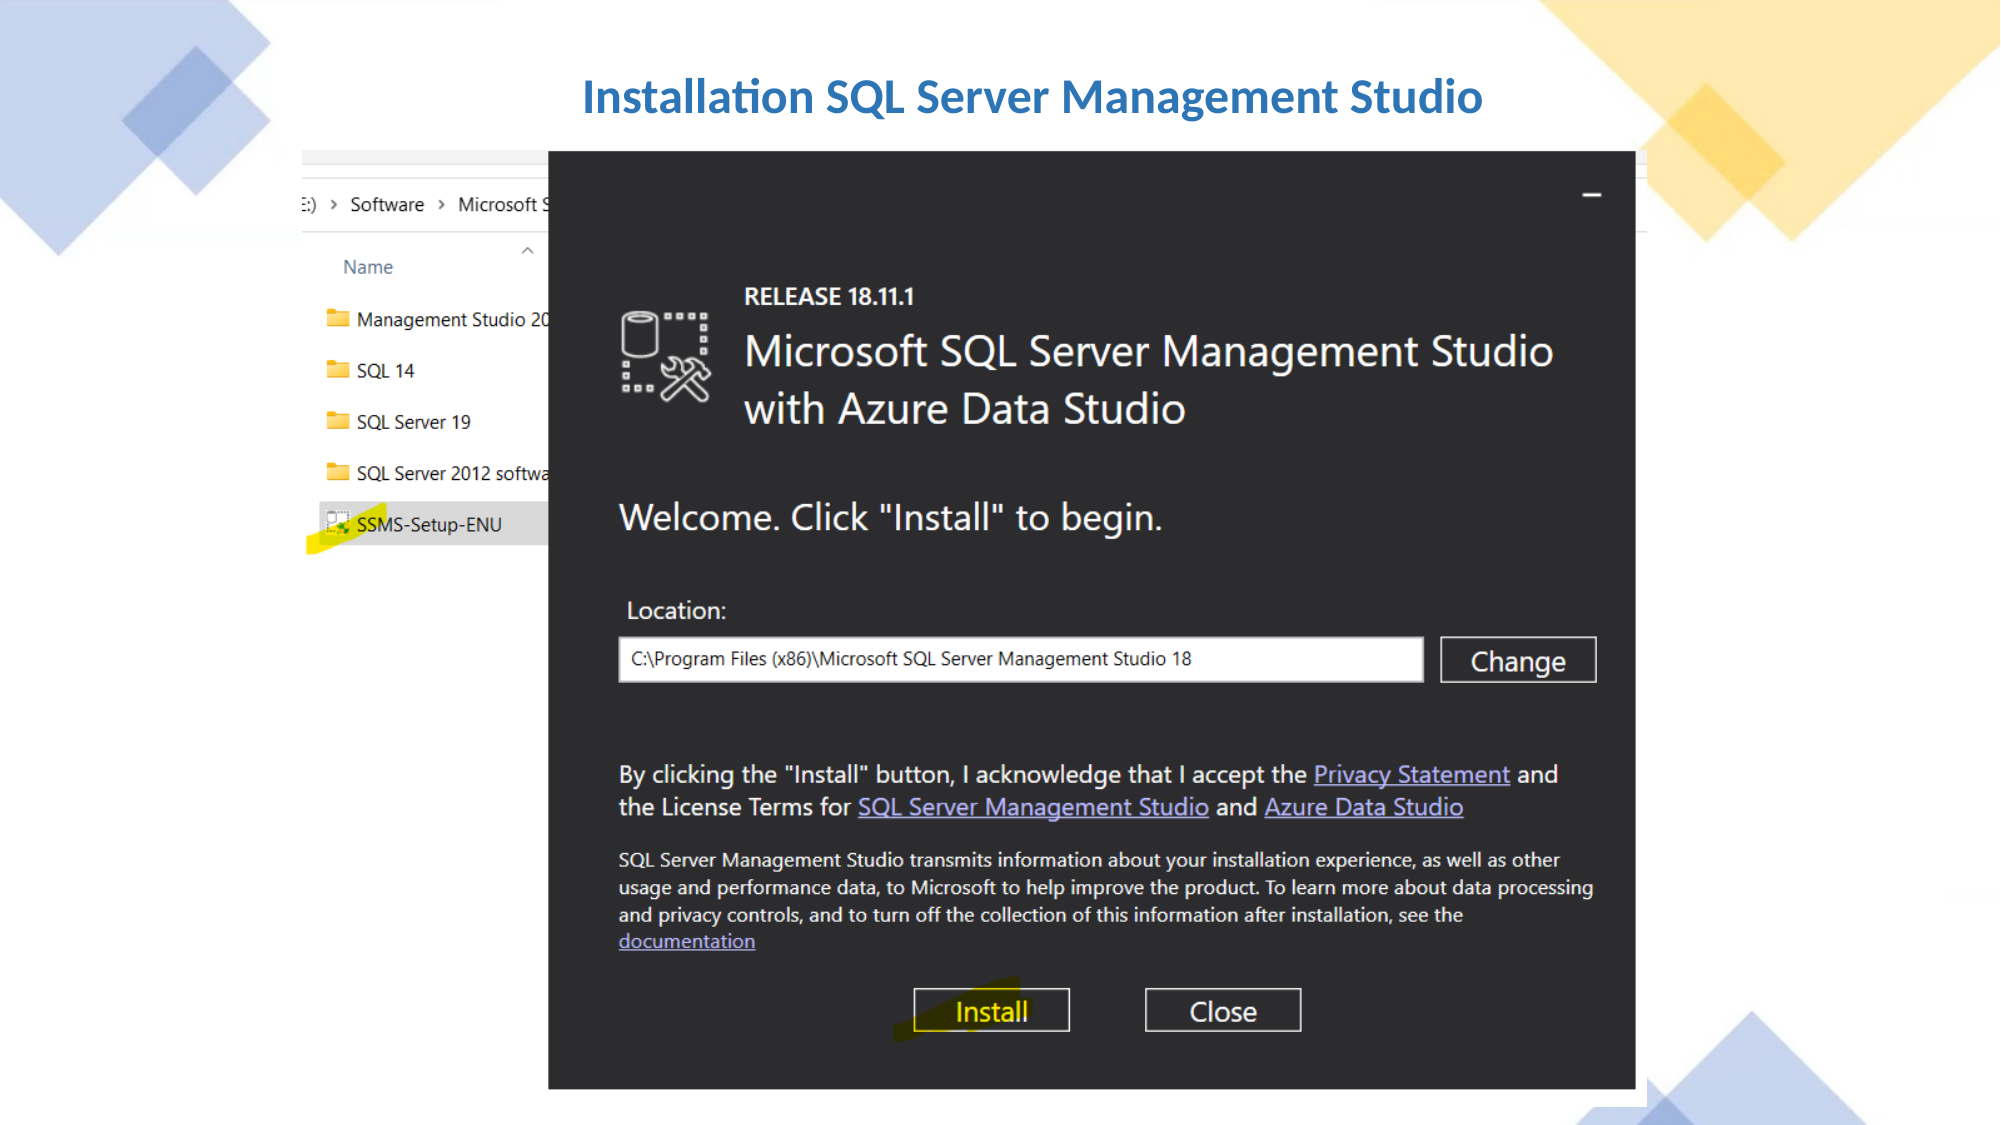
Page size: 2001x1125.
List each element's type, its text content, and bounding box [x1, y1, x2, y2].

picture [0, 0, 2001, 1125]
text_box Installation SQL Server Management Studio [567, 56, 1500, 132]
